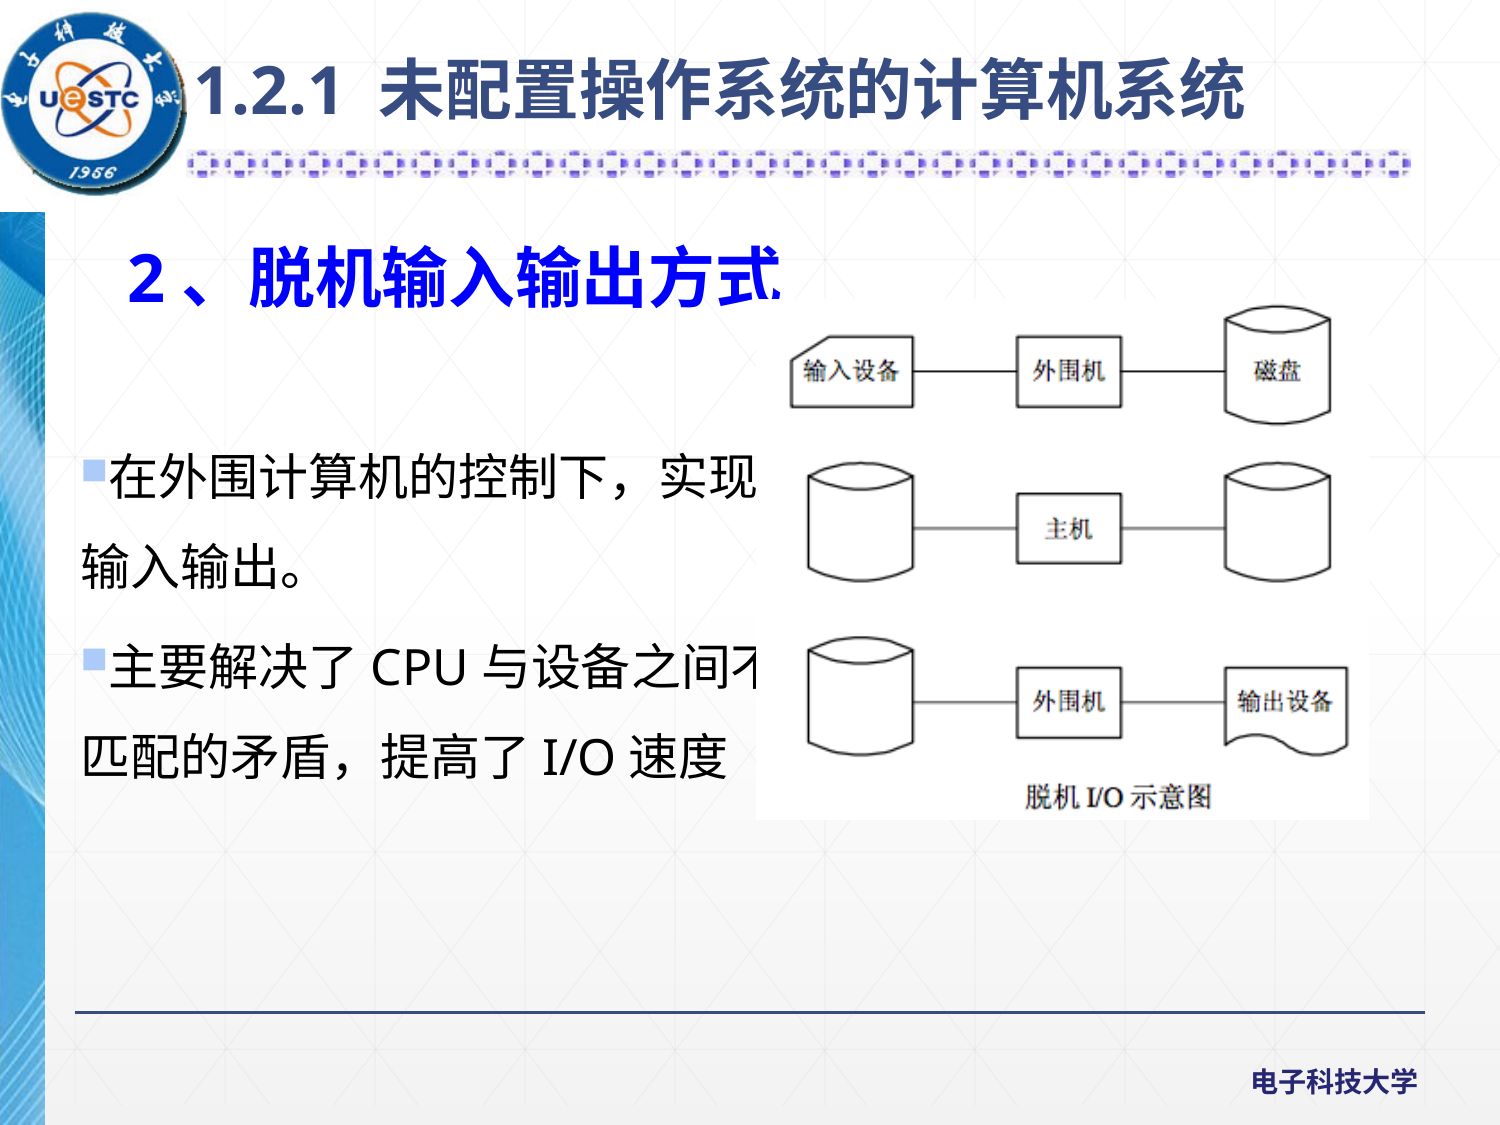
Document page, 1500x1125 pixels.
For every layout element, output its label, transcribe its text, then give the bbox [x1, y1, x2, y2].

picture [0, 212, 45, 1125]
title 1.2.1 未配置操作系统的计算机系统 [178, 49, 1500, 172]
text_box 2、脱机输入输出方式 [112, 237, 1500, 363]
text_box 在外围计算机的控制下，实现输入输出。 主要解决了CPU与设备之间不匹配的矛盾，提高了I/O速度 [65, 407, 803, 946]
picture [0, 0, 1411, 197]
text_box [756, 299, 1369, 820]
